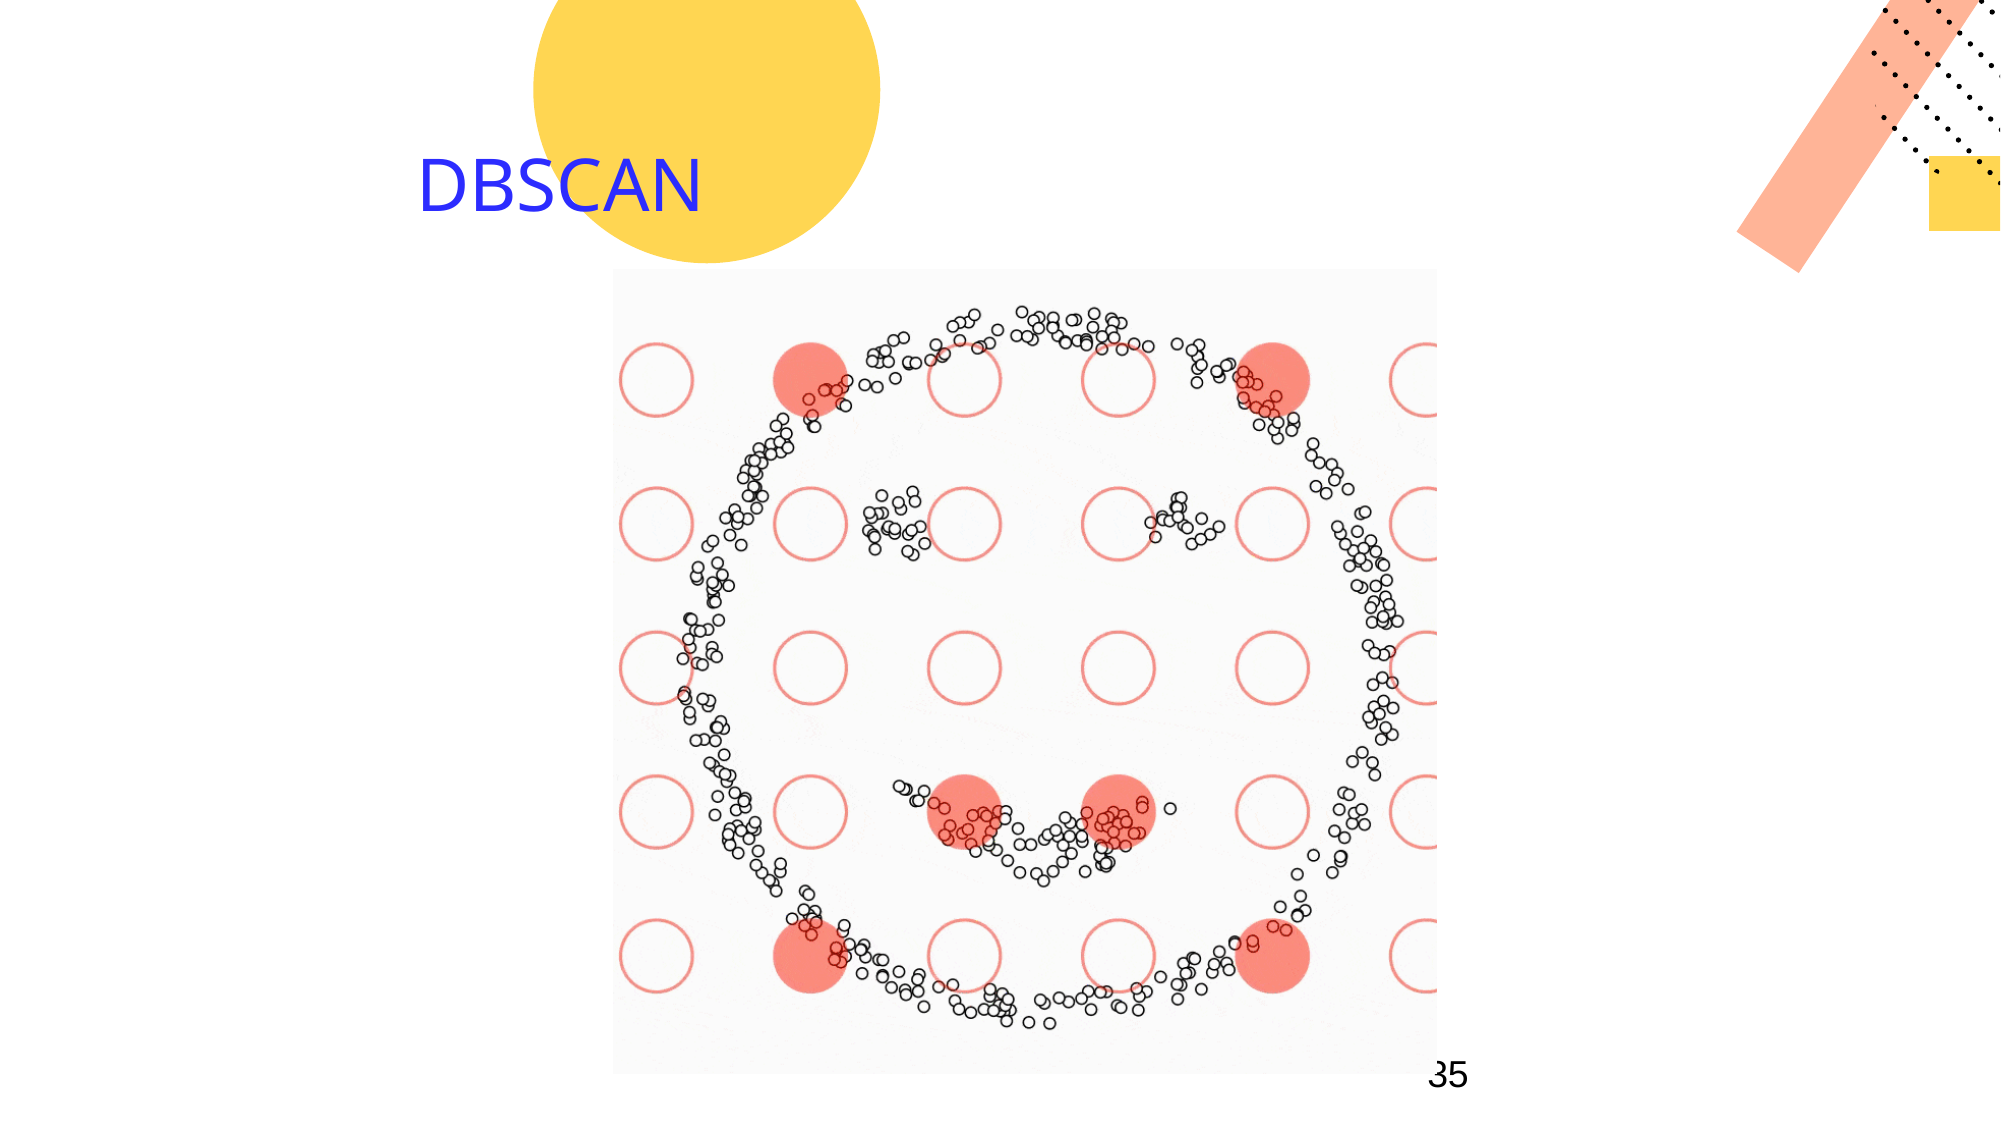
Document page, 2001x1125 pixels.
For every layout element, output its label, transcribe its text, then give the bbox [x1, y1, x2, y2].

text_box DBSCAN [396, 94, 1025, 270]
picture [612, 269, 1437, 1074]
slide_number 35 [1412, 1042, 1863, 1103]
